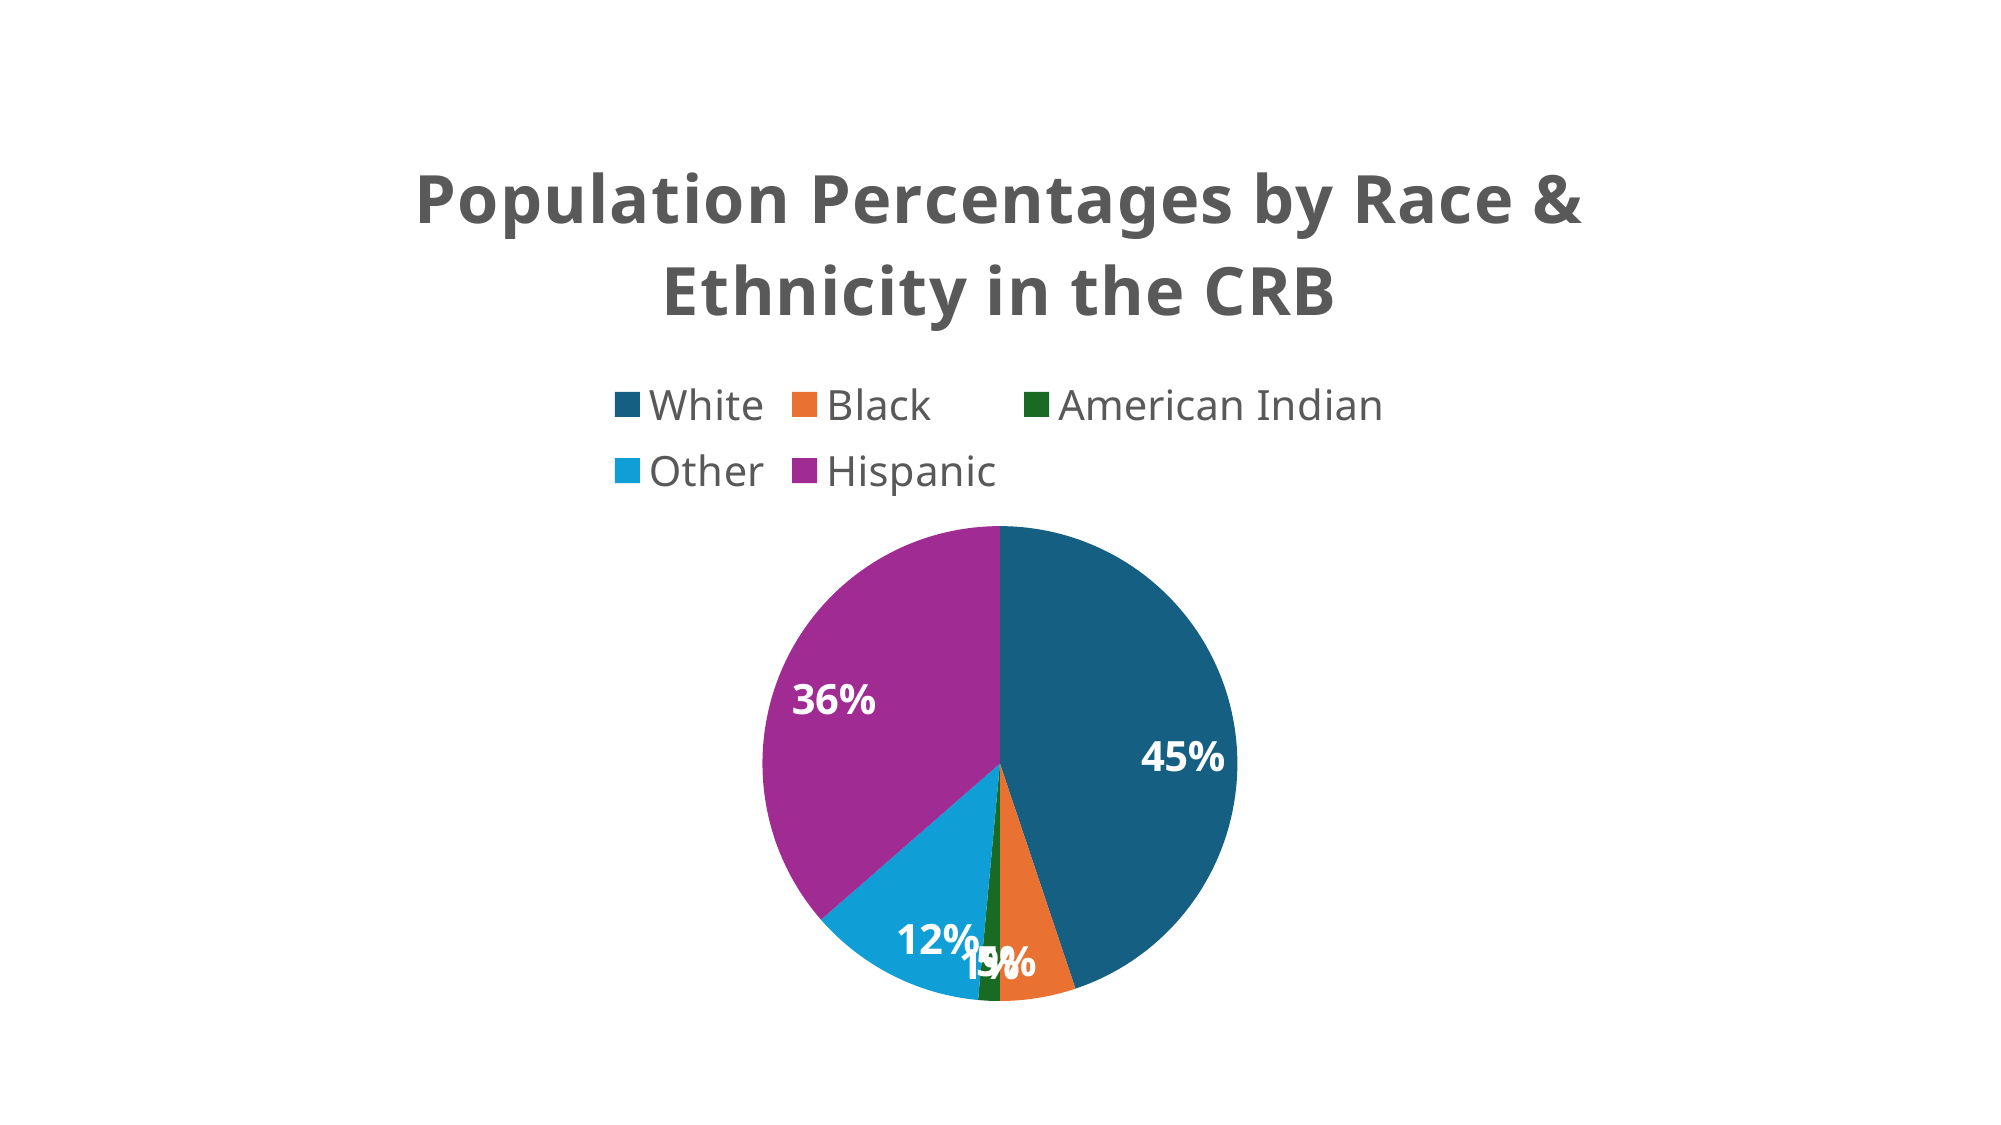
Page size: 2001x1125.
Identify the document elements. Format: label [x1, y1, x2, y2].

chart [104, 104, 1895, 1020]
